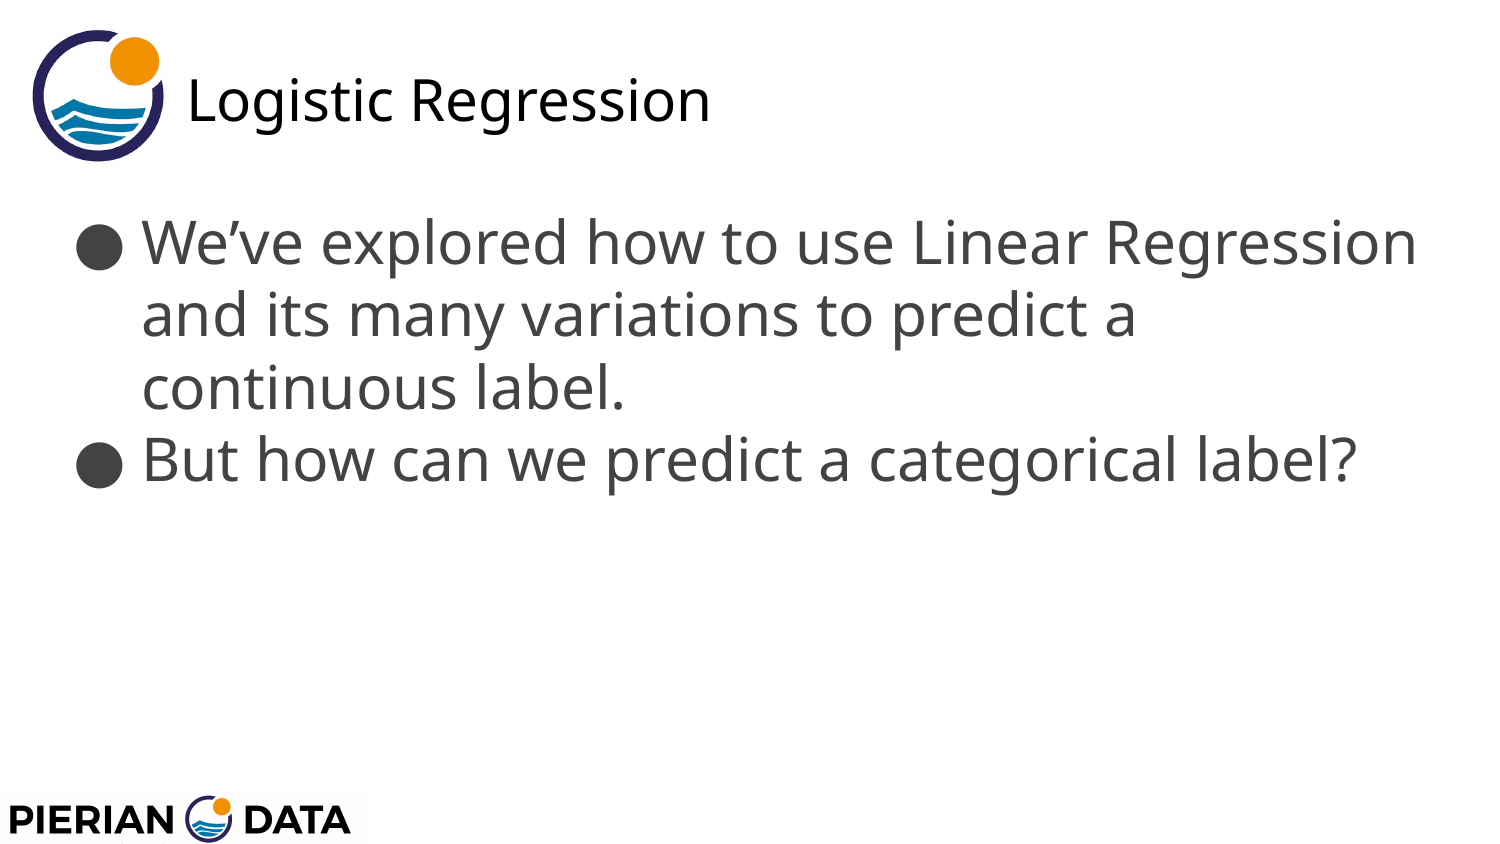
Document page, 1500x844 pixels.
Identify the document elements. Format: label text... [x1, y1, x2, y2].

list We’ve explored how to use Linear Regression and its many variations to predict a continuous label. But how can we predict a categorical label? [51, 189, 1476, 750]
picture [24, 24, 172, 167]
title Logistic Regression [176, 48, 1449, 143]
picture [0, 787, 368, 844]
